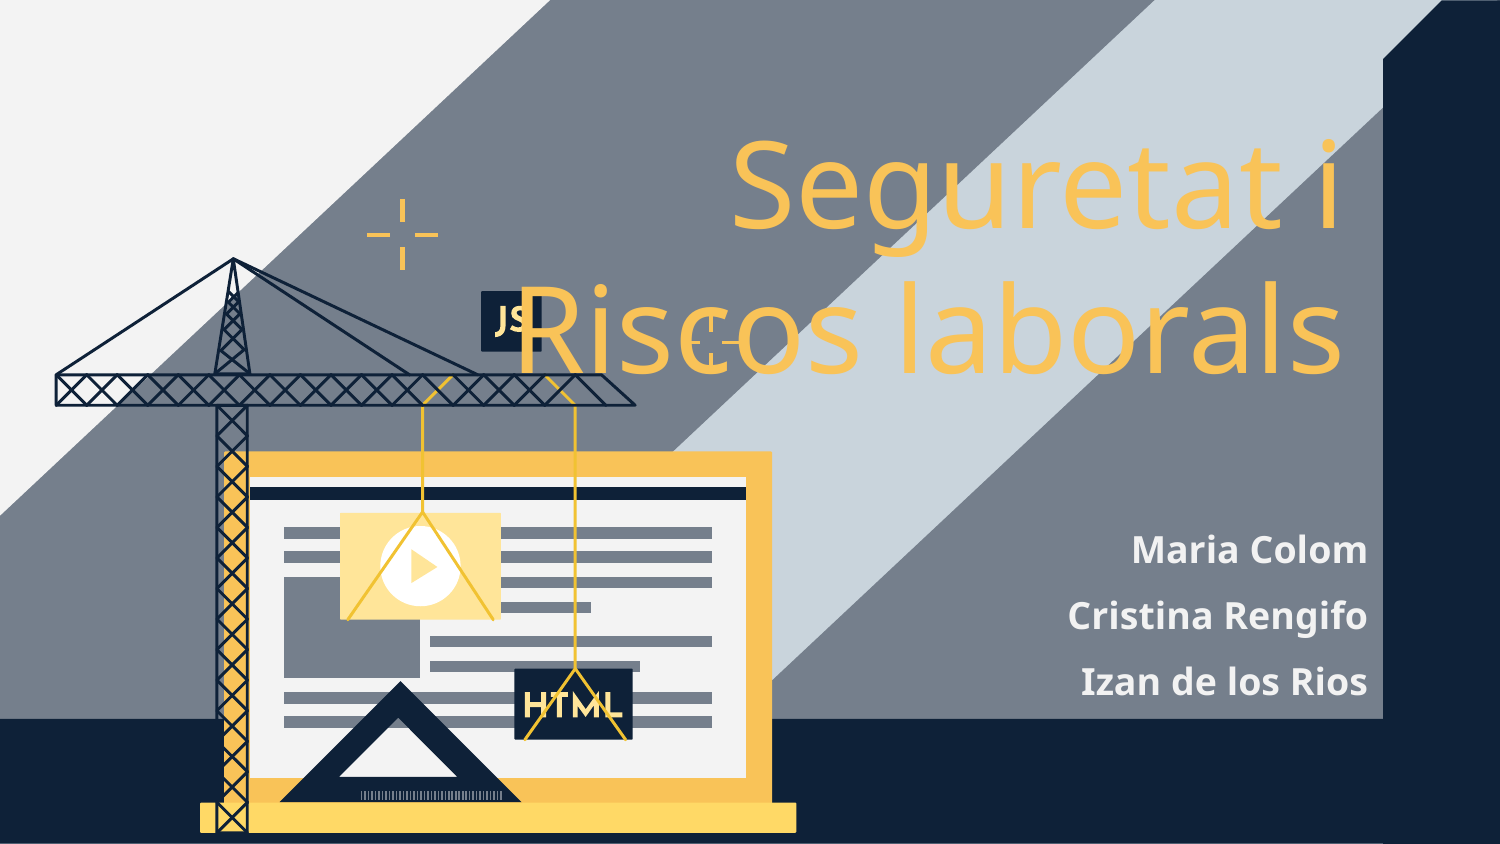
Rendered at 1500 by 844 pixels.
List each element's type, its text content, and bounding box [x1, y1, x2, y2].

title Seguretat i Riscos laborals [387, 51, 1361, 413]
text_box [54, 198, 797, 835]
subtitle Maria Colom Cristina Rengifo Izan de los Rios [934, 510, 1384, 844]
